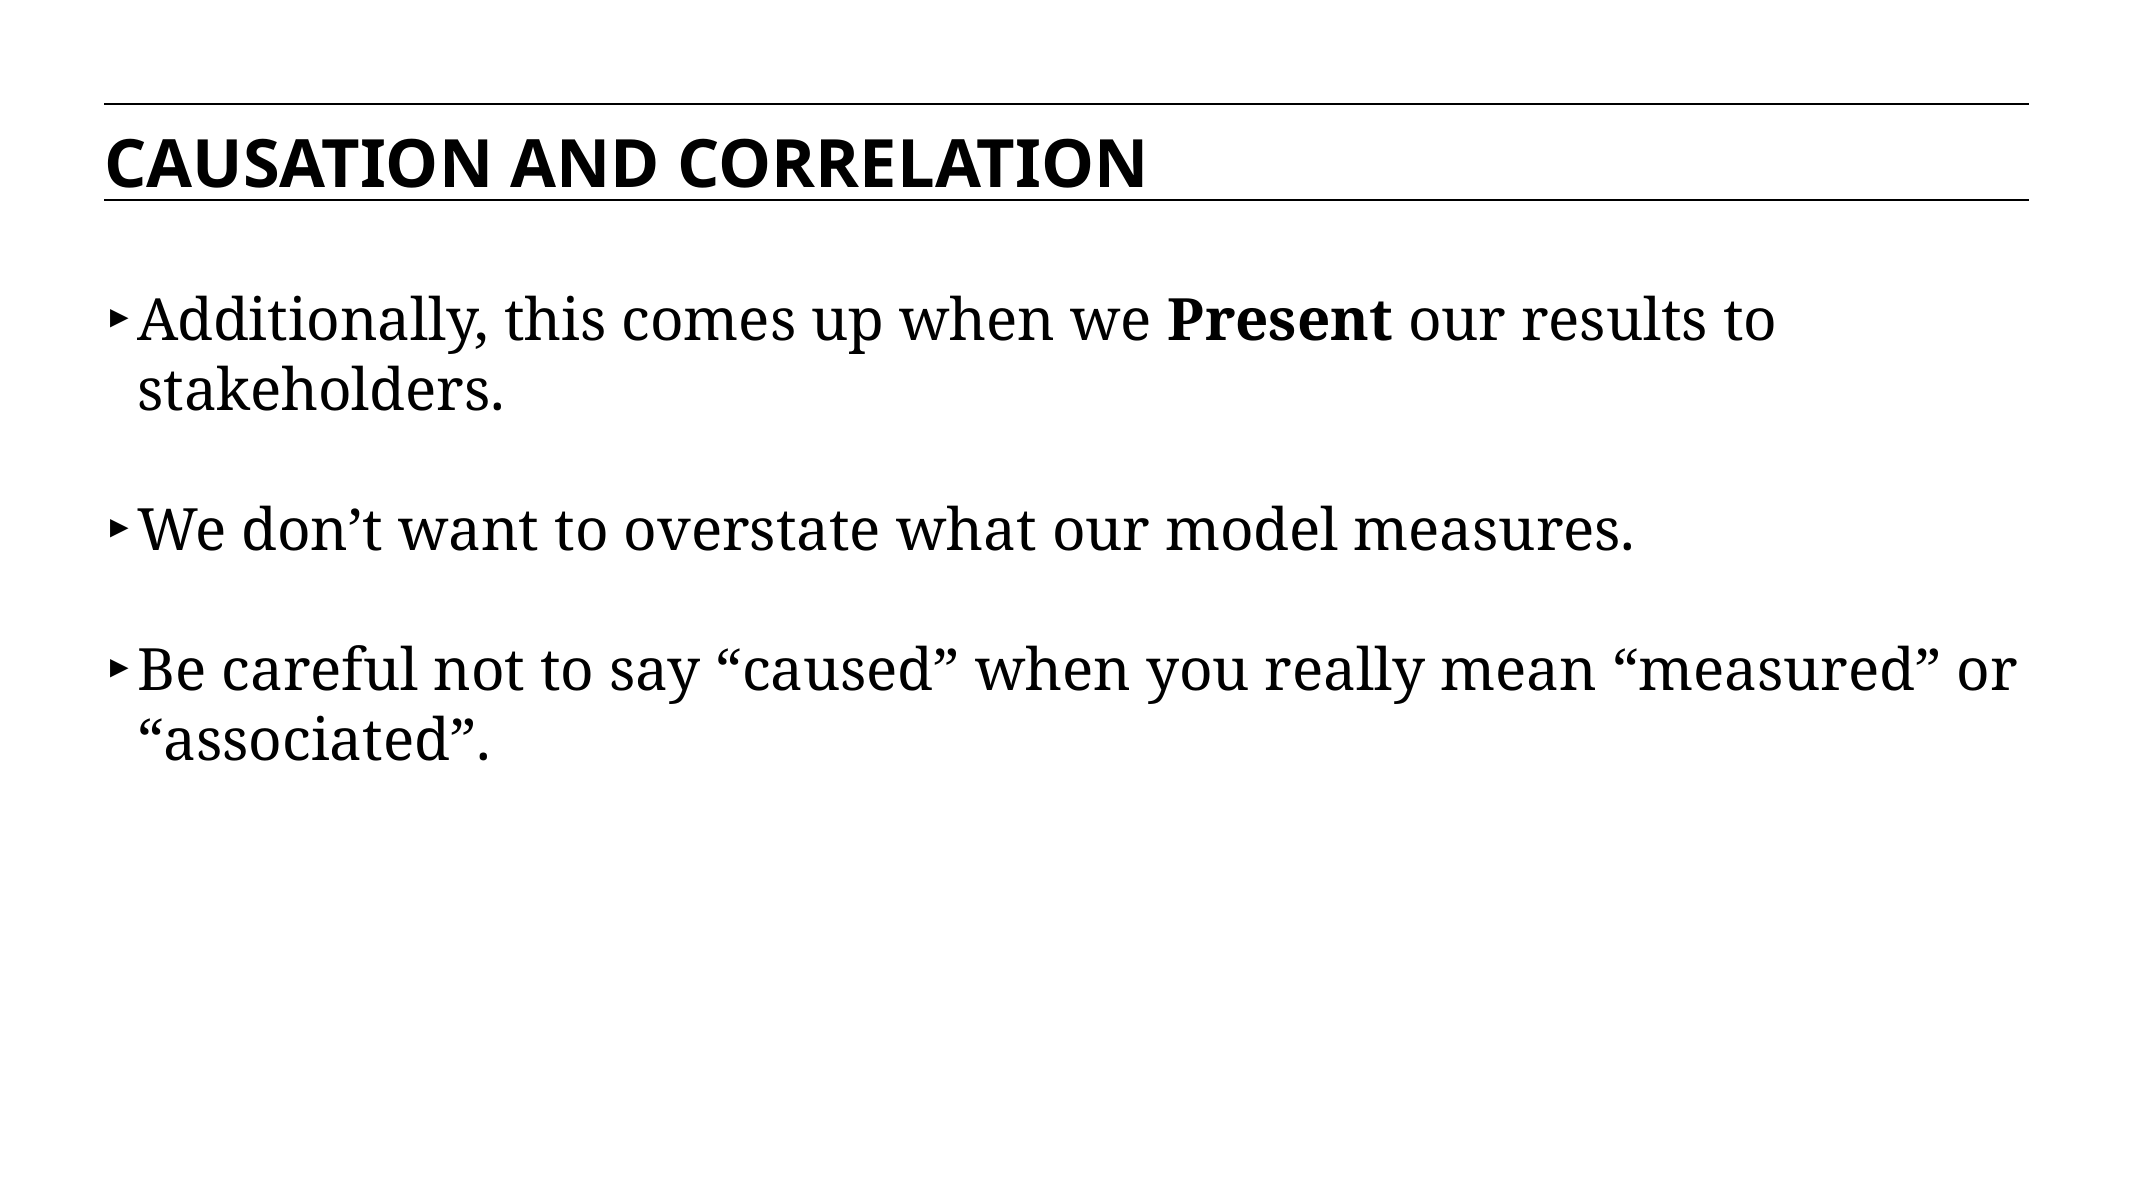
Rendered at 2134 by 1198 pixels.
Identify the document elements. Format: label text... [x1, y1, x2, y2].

list Additionally, this comes up when we Present our results to stakeholders. We don’t want to overstate what our model measures. Be careful not to say “caused” when you really mean “measured” or “associated”. [104, 212, 2030, 837]
text_box CAUSATION AND CORRELATION [104, 120, 2030, 192]
